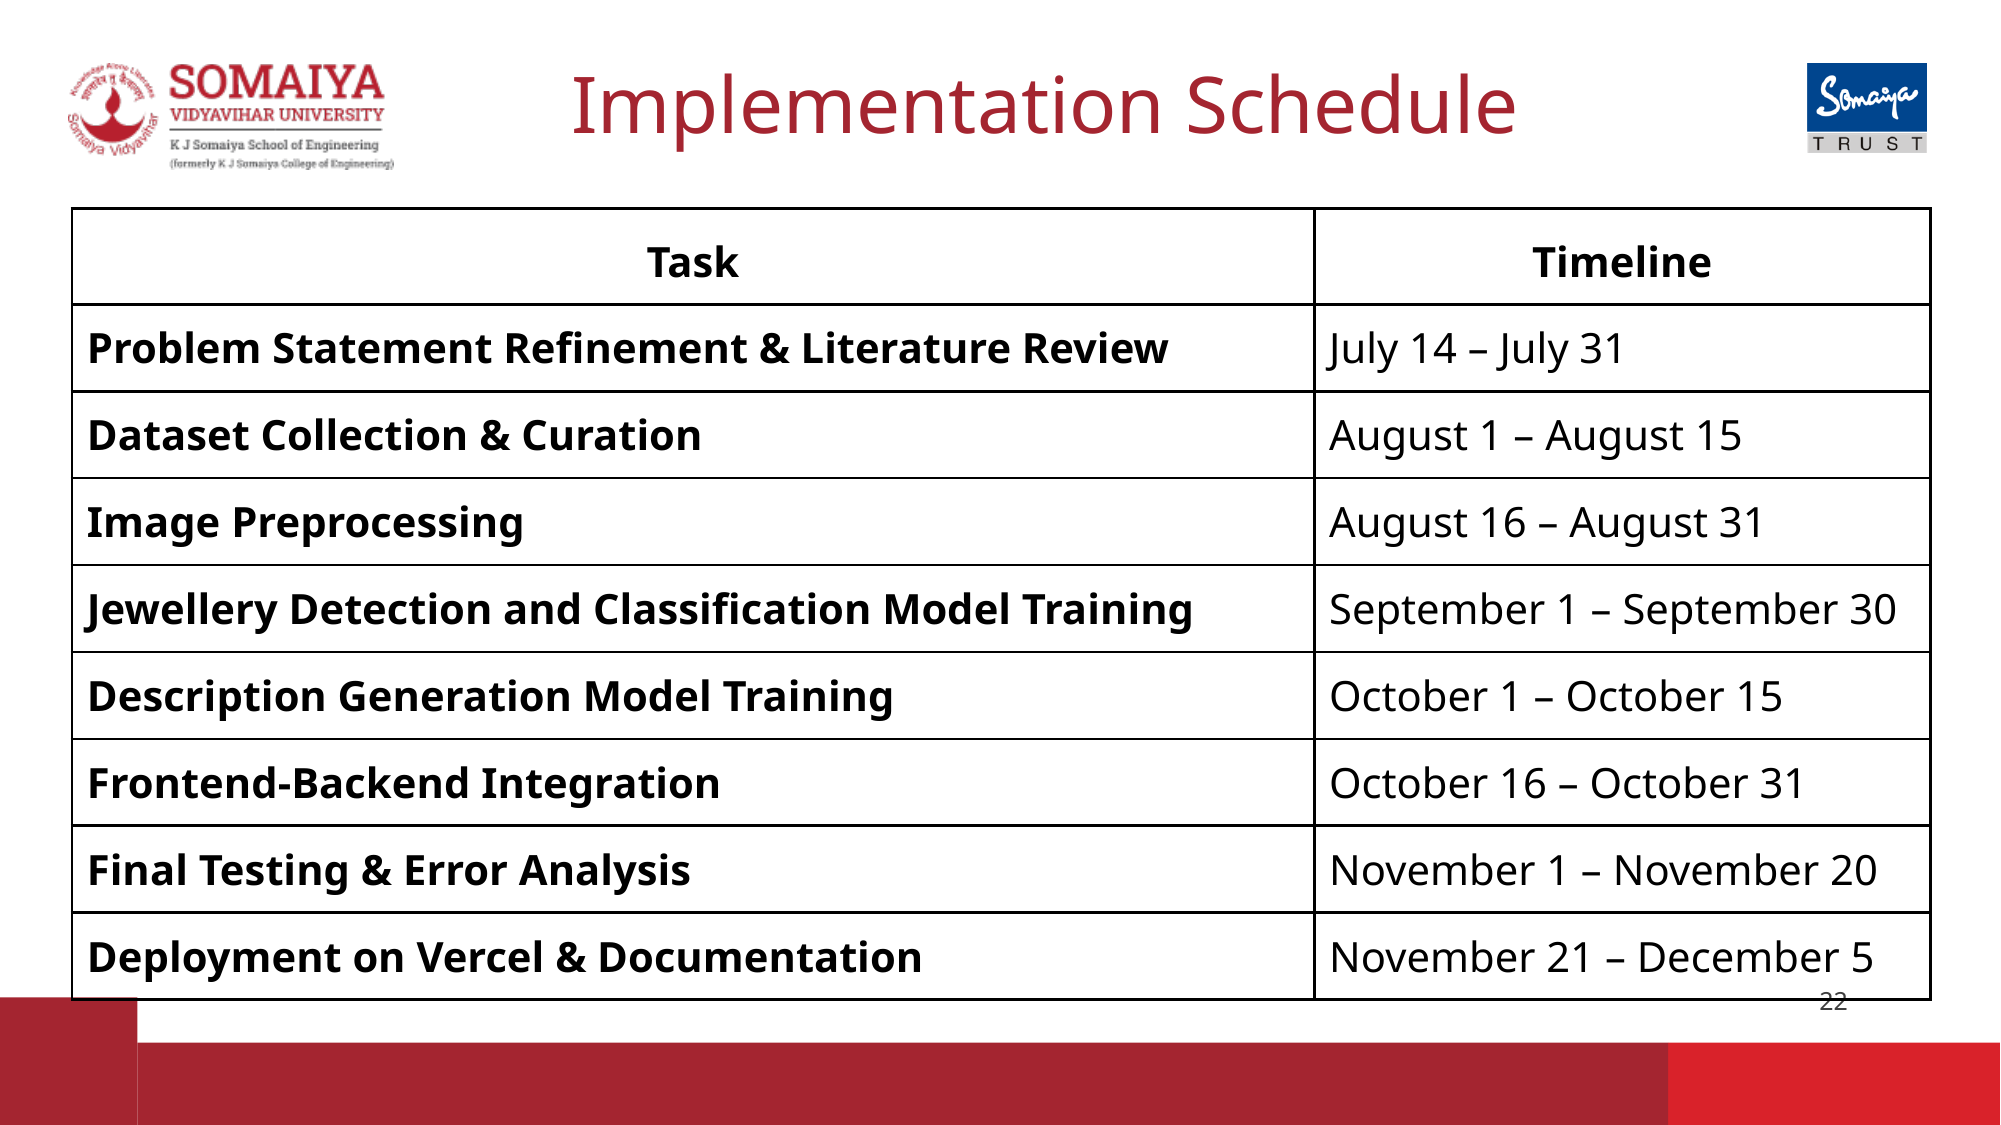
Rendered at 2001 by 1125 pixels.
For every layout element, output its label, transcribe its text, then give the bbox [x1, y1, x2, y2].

slide_number ‹#› [1668, 961, 1999, 1044]
table_cell November 21 – December 5 [1316, 914, 1929, 998]
table_header Timeline [1316, 210, 1929, 303]
title Implementation Schedule [556, 19, 1569, 196]
table_cell Frontend-Backend Integration [73, 740, 1313, 824]
table_cell Image Preprocessing [73, 479, 1313, 564]
picture [68, 63, 394, 170]
table_cell July 14 – July 31 [1316, 306, 1929, 390]
table_cell Description Generation Model Training [73, 653, 1313, 738]
table_cell Jewellery Detection and Classification Model Training [73, 566, 1313, 651]
table_cell September 1 – September 30 [1316, 566, 1929, 651]
table_cell Deployment on Vercel & Documentation [73, 914, 1313, 998]
table_header Task [73, 210, 1313, 303]
table_cell Dataset Collection & Curation [73, 393, 1313, 477]
table_cell August 1 – August 15 [1316, 393, 1929, 477]
table_cell Problem Statement Refinement & Literature Review [73, 306, 1313, 390]
table_cell October 16 – October 31 [1316, 740, 1929, 824]
table_cell August 16 – August 31 [1316, 479, 1929, 564]
picture [1807, 63, 1927, 153]
table_cell November 1 – November 20 [1316, 827, 1929, 911]
table_cell Final Testing & Error Analysis [73, 827, 1313, 911]
table_cell October 1 – October 15 [1316, 653, 1929, 738]
